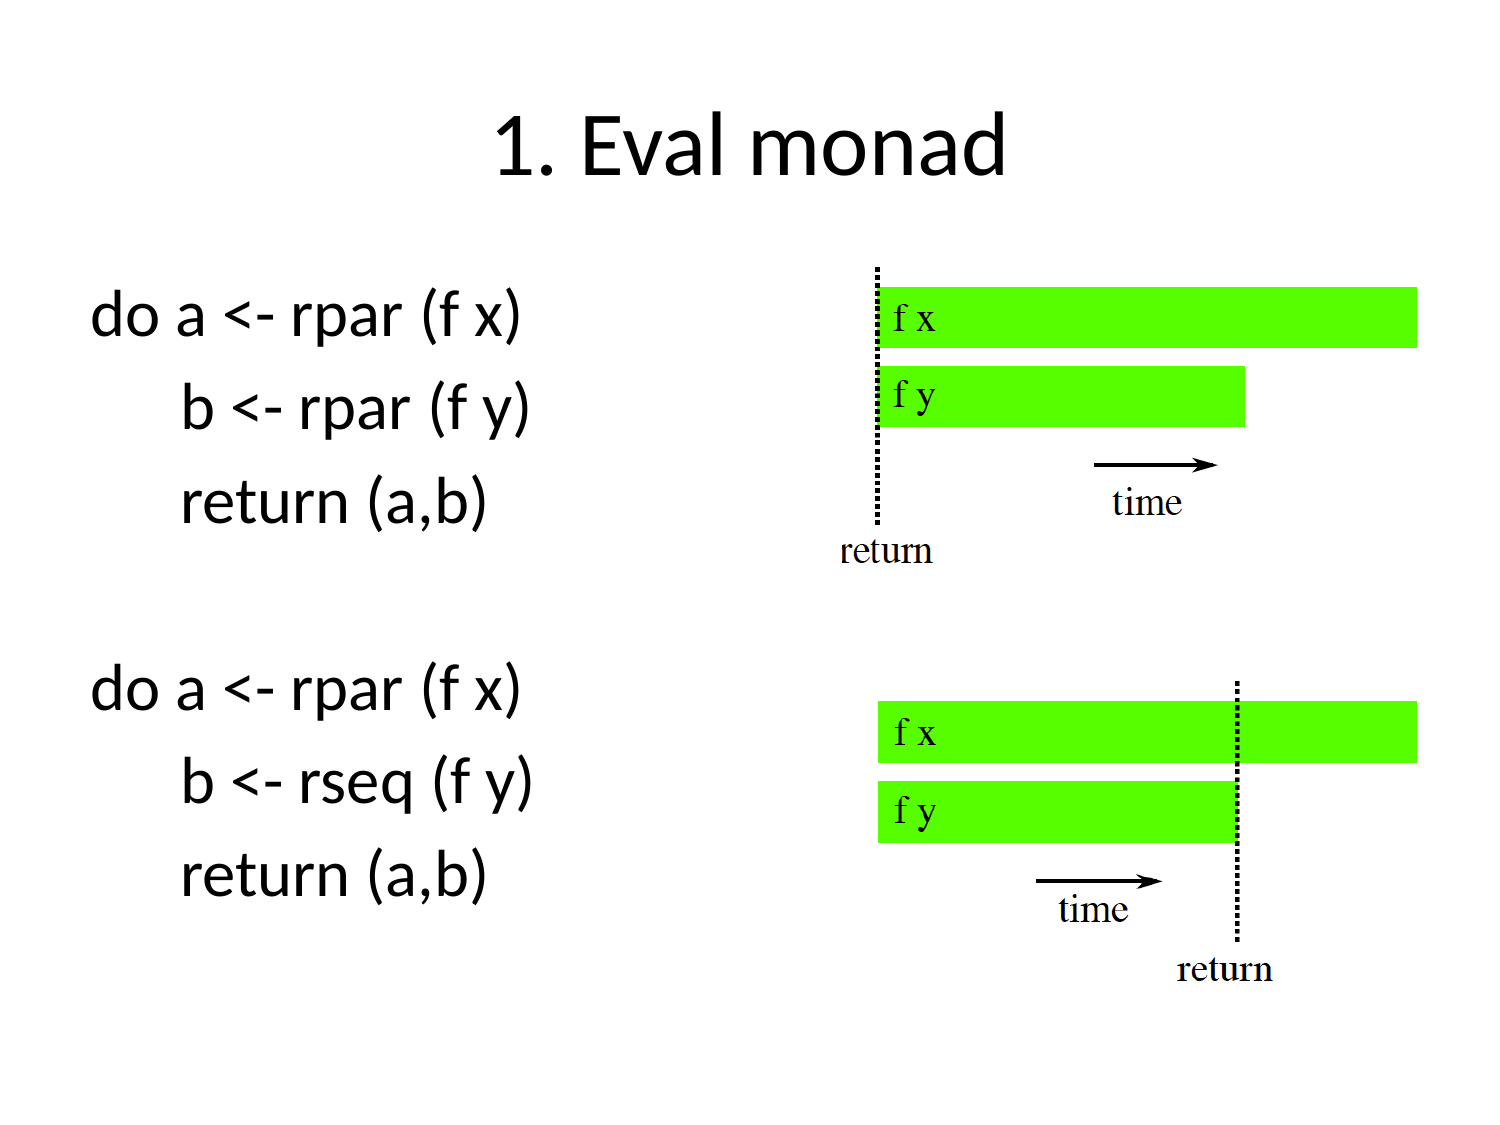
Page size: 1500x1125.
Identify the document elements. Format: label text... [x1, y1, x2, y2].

picture [868, 677, 1426, 990]
picture [832, 262, 1426, 570]
list do a <- rpar (f x) b <- rpar (f y) return (a,b) do a <- rpar (f x) b <- rseq (f y) return (a,b) [75, 262, 1425, 1005]
title 1. Eval monad [75, 45, 1425, 233]
